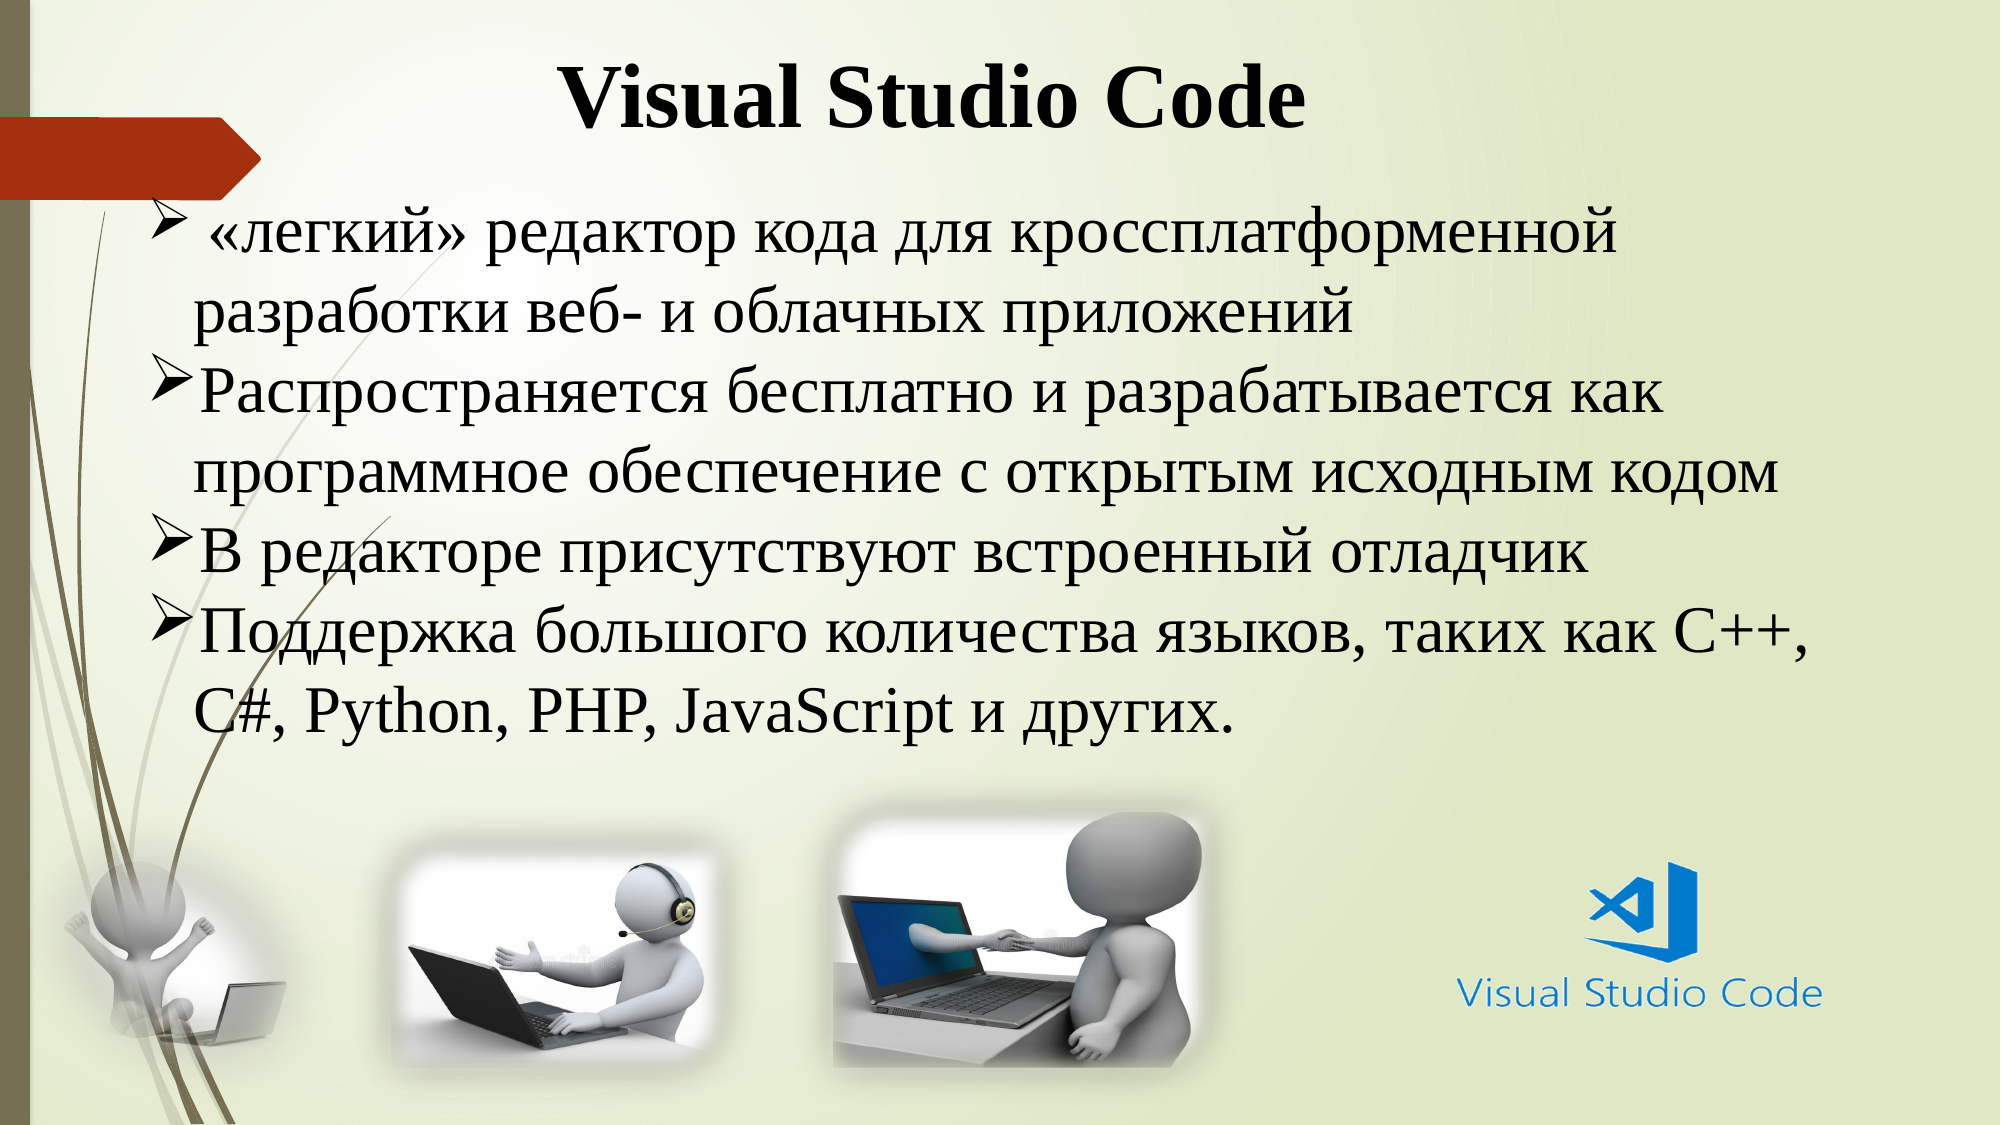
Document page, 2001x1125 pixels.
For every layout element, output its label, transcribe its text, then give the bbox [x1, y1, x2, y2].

picture [825, 804, 1214, 1075]
text_box «легкий» редактор кода для кроссплатформенной разработки веб- и облачных приложений Распространяется бесплатно и разрабатывается как программное обеспечение с открытым исходным кодом В редакторе присутствуют встроенный отладчик Поддержка большого количества языков, таких как C++, C#, Python, PHP, JavaScript и других. [131, 178, 1873, 753]
picture [1406, 792, 1891, 1075]
text_box Visual Studio Code [541, 28, 1323, 153]
picture [38, 832, 316, 1081]
picture [383, 838, 730, 1075]
